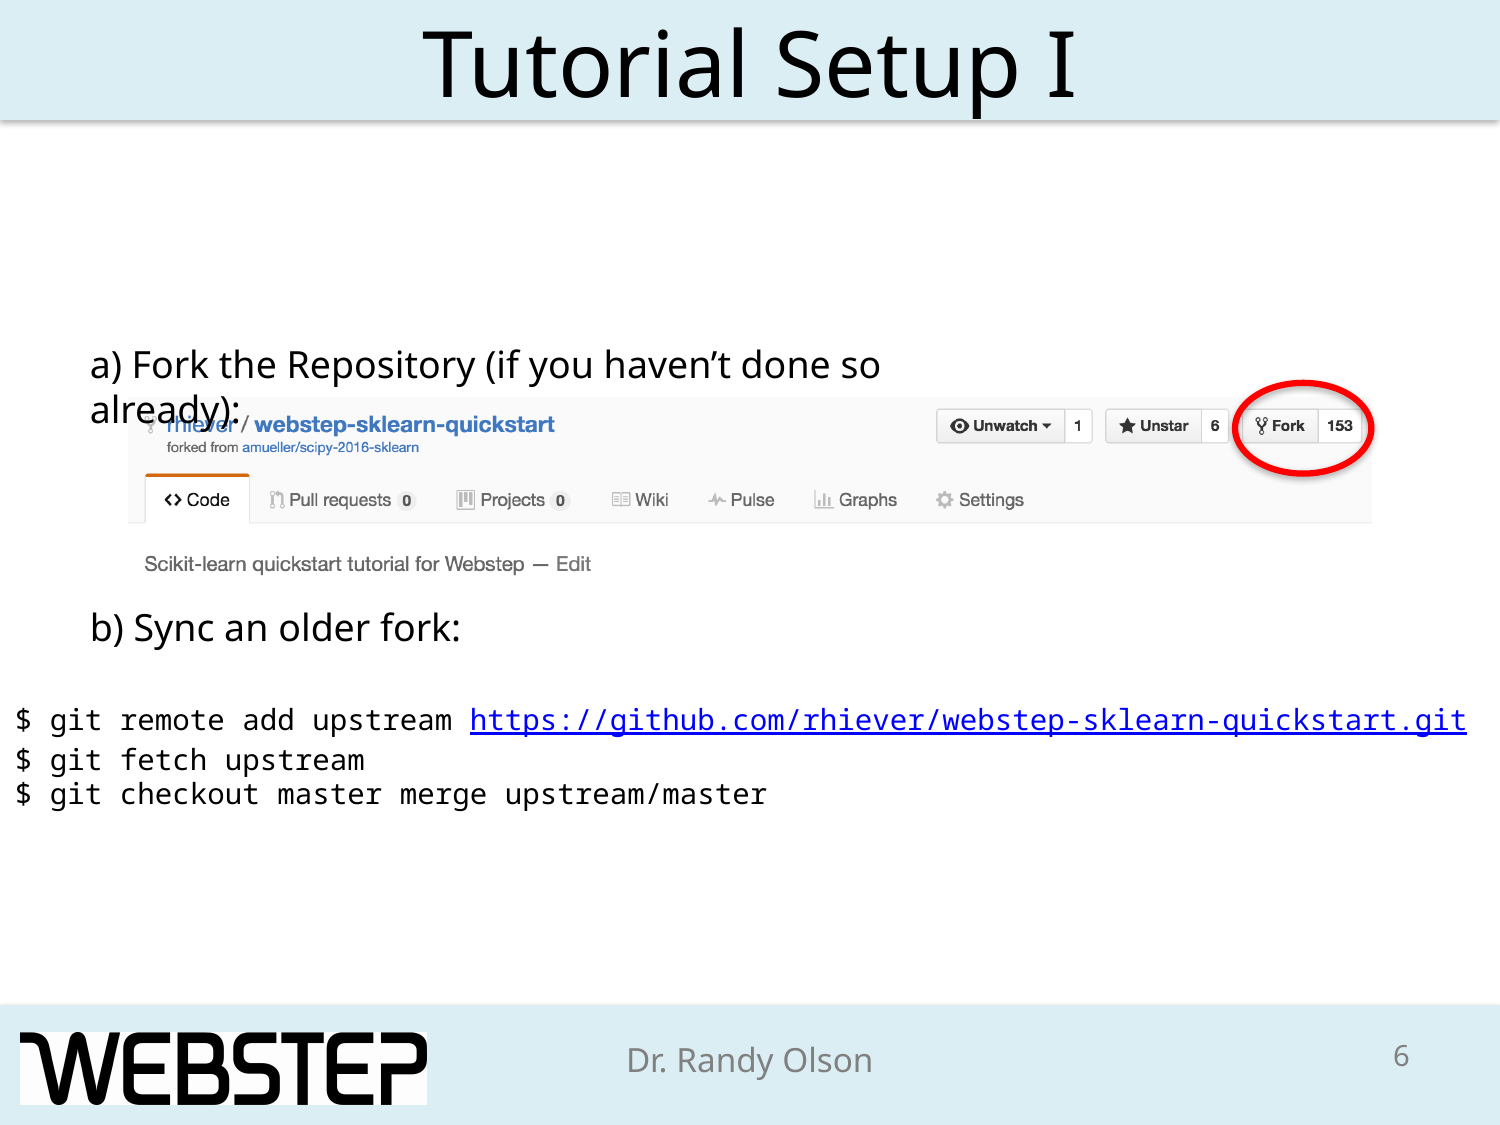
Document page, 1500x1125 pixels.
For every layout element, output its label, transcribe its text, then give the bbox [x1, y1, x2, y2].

picture [20, 1032, 427, 1105]
title Tutorial Setup I [75, 0, 1425, 155]
text_box b) Sync an older fork: [75, 596, 627, 657]
text_box $ git remote add upstream https://github.com/rhiever/webstep-sklearn-quickstart.git $ git fetch upstream $ git checkout master merge upstream/master [0, 693, 1500, 818]
slide_number 6 [1310, 1026, 1425, 1088]
text_box a) Fork the Repository (if you haven’t done so already): [75, 333, 1052, 439]
picture [127, 397, 1372, 592]
text_box [1255, 382, 1352, 395]
